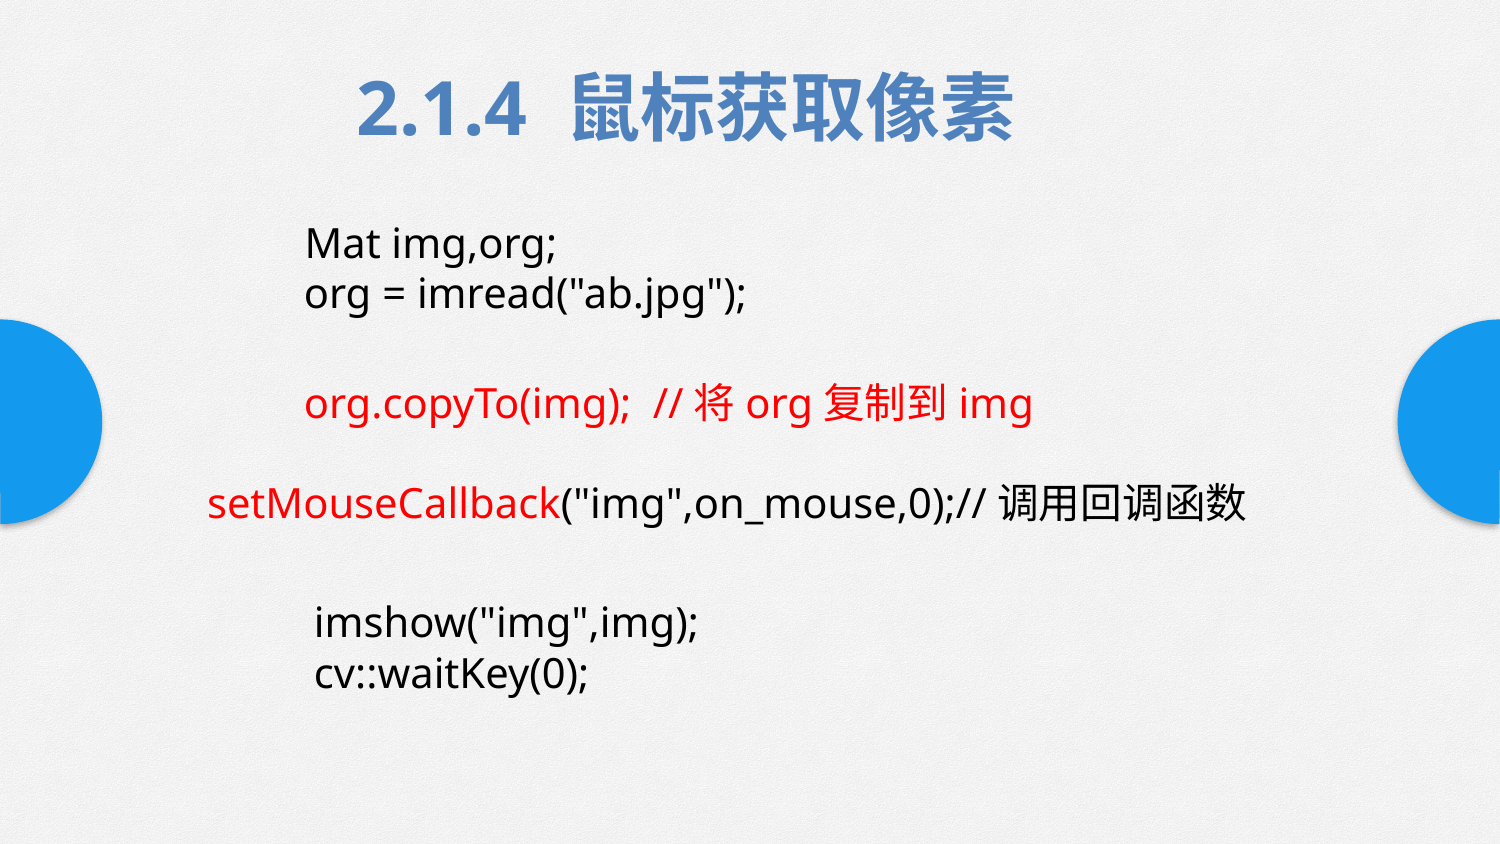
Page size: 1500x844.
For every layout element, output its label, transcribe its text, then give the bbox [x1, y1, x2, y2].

text_box Mat img,org; org = imread("ab.jpg"); org.copyTo(img); //将org复制到img setMouseCallback("img",on_mouse,0);//调用回调函数 imshow("img",img); cv::waitKey(0); [149, 209, 1302, 705]
text_box 2.1.4 鼠标获取像素 [341, 52, 1031, 158]
picture [0, 0, 1500, 844]
